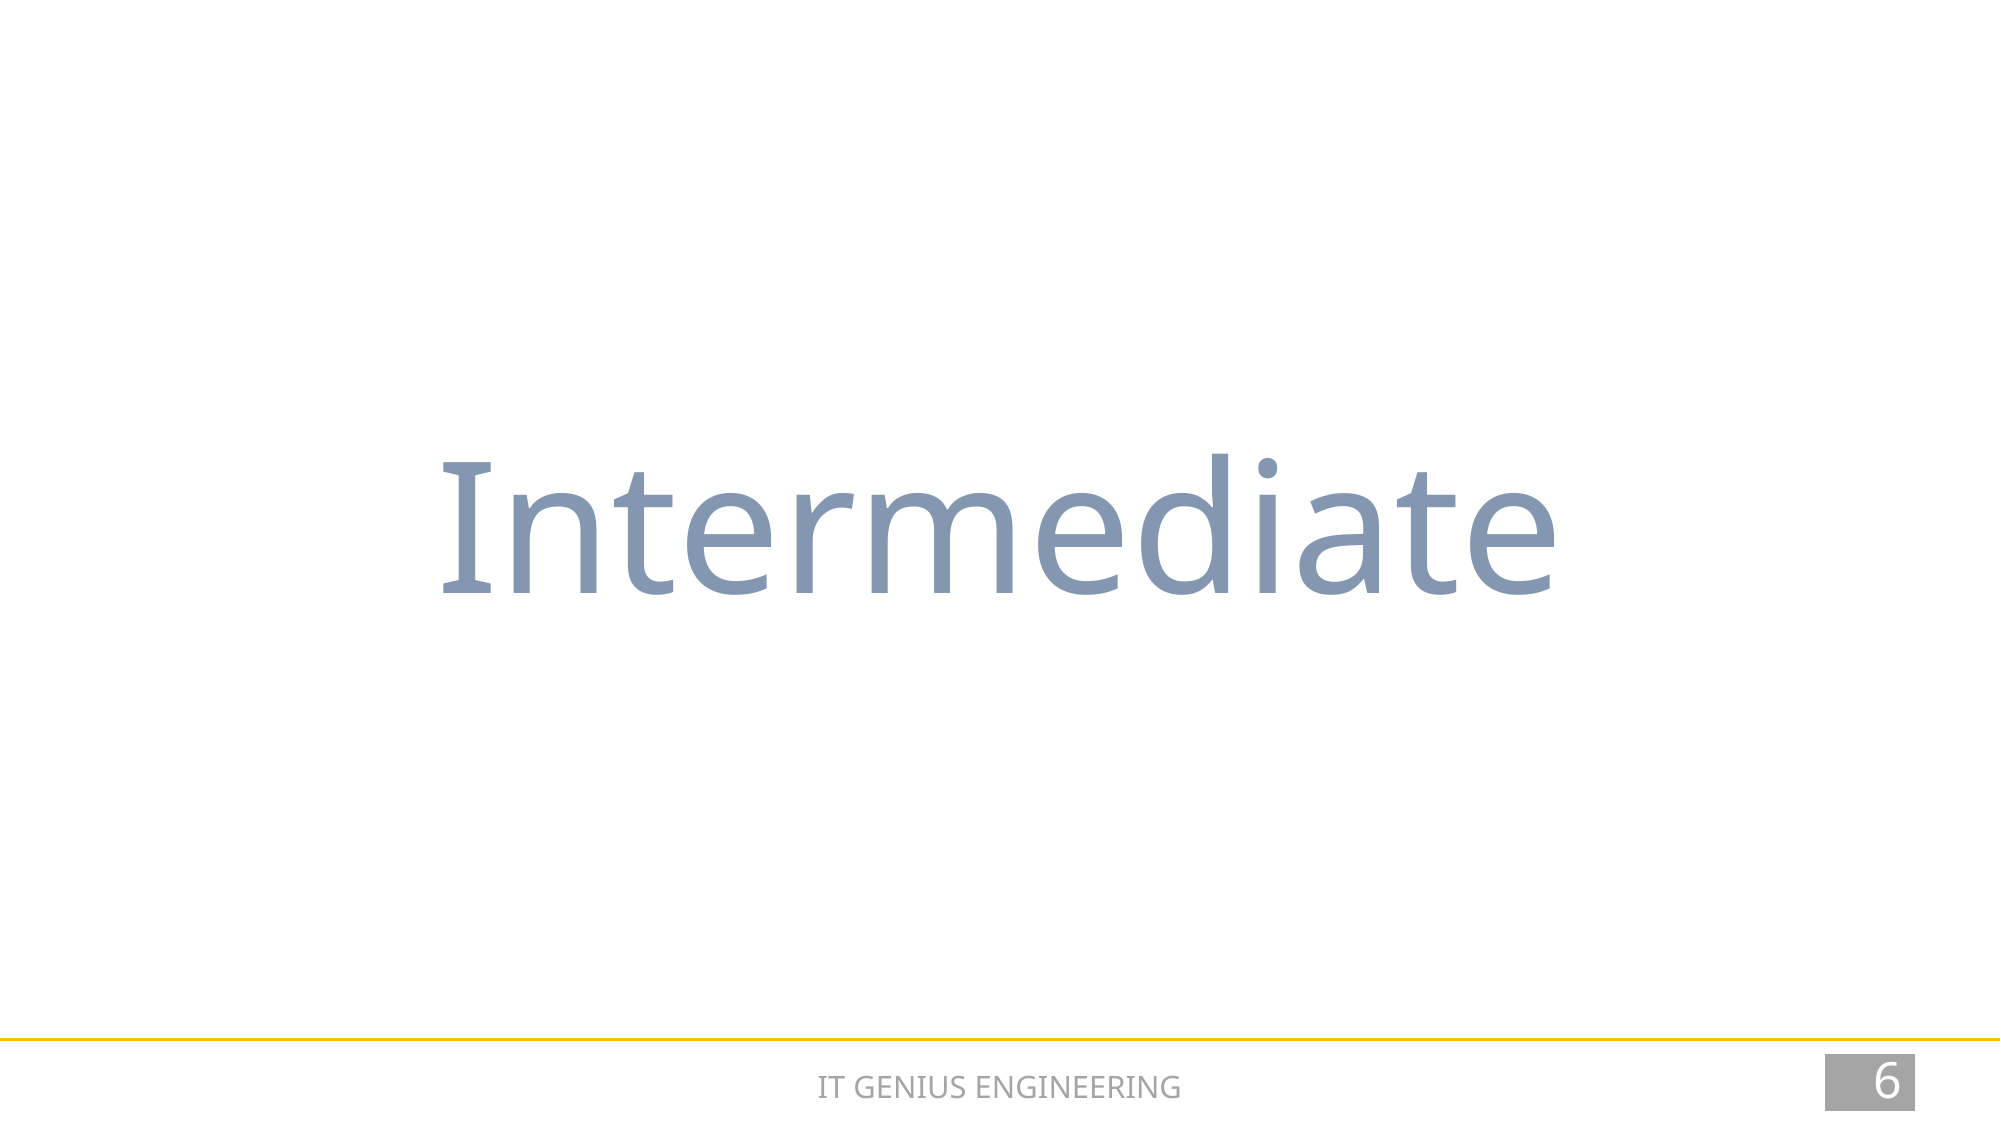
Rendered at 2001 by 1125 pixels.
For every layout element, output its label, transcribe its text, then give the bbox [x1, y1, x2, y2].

subtitle Intermediate [249, 428, 1750, 655]
slide_number 6 [1822, 1051, 1918, 1114]
text_box IT GENIUS ENGINEERING [576, 1064, 1424, 1113]
